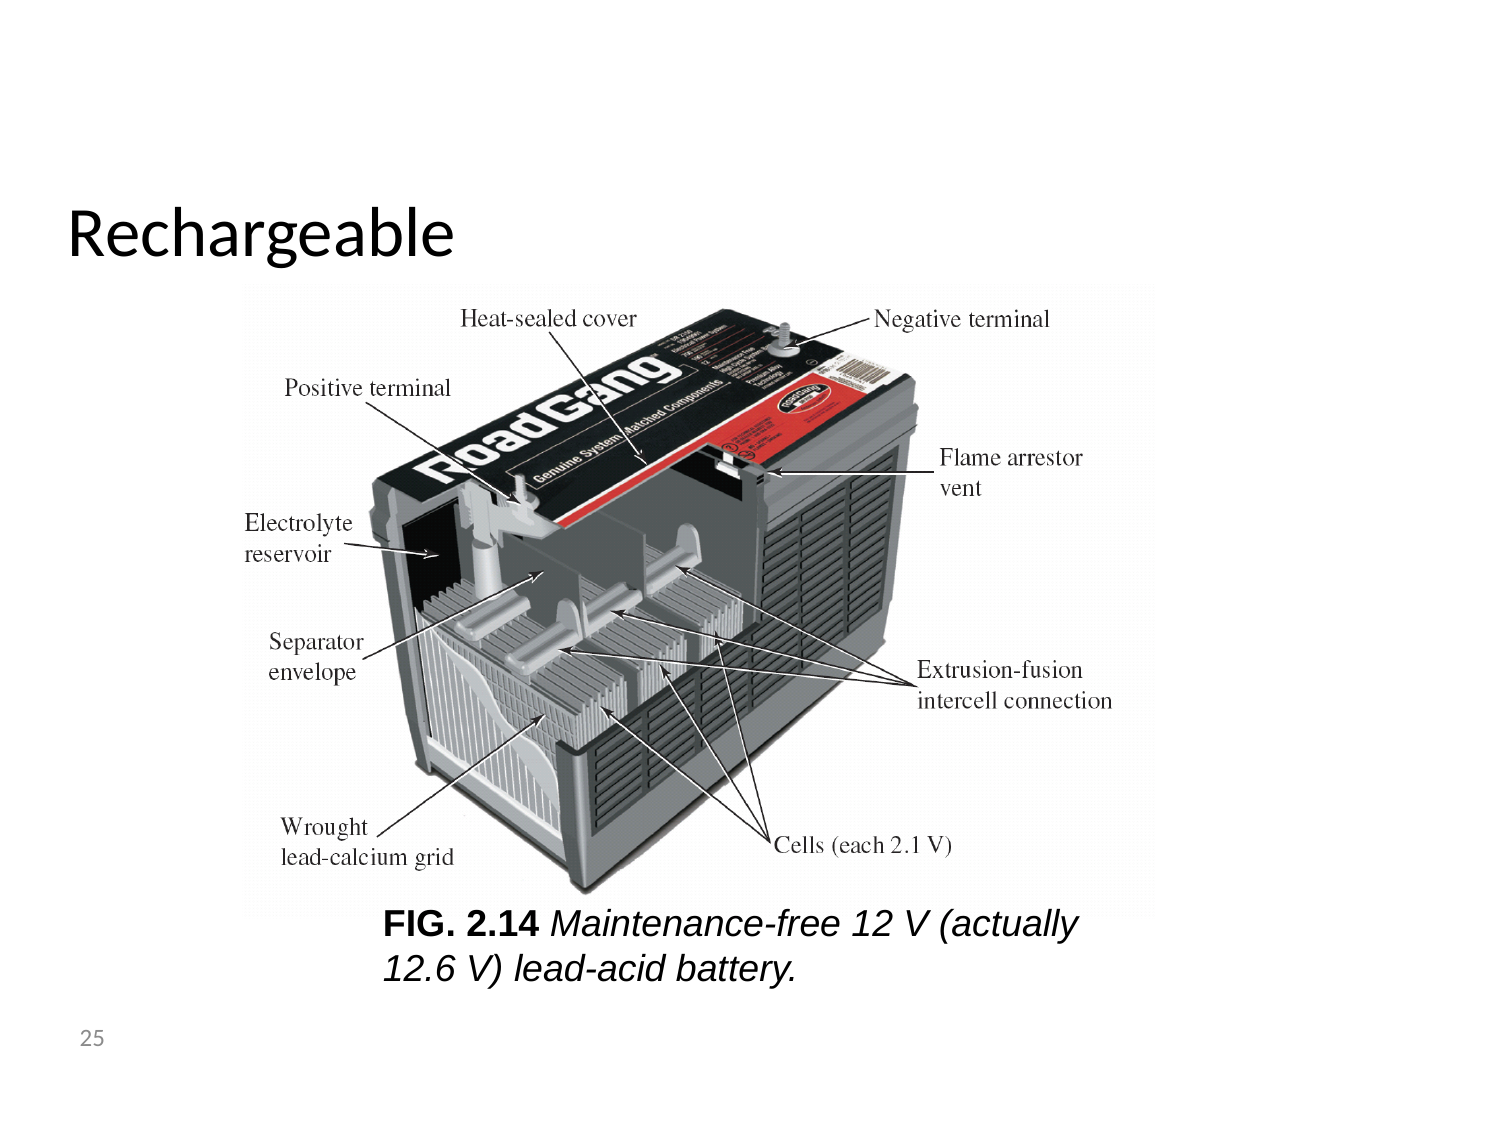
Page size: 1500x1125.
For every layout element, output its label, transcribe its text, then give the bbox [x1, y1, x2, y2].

title Rechargeable [52, 171, 1326, 285]
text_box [242, 284, 1156, 978]
slide_number 25 [64, 1006, 415, 1067]
